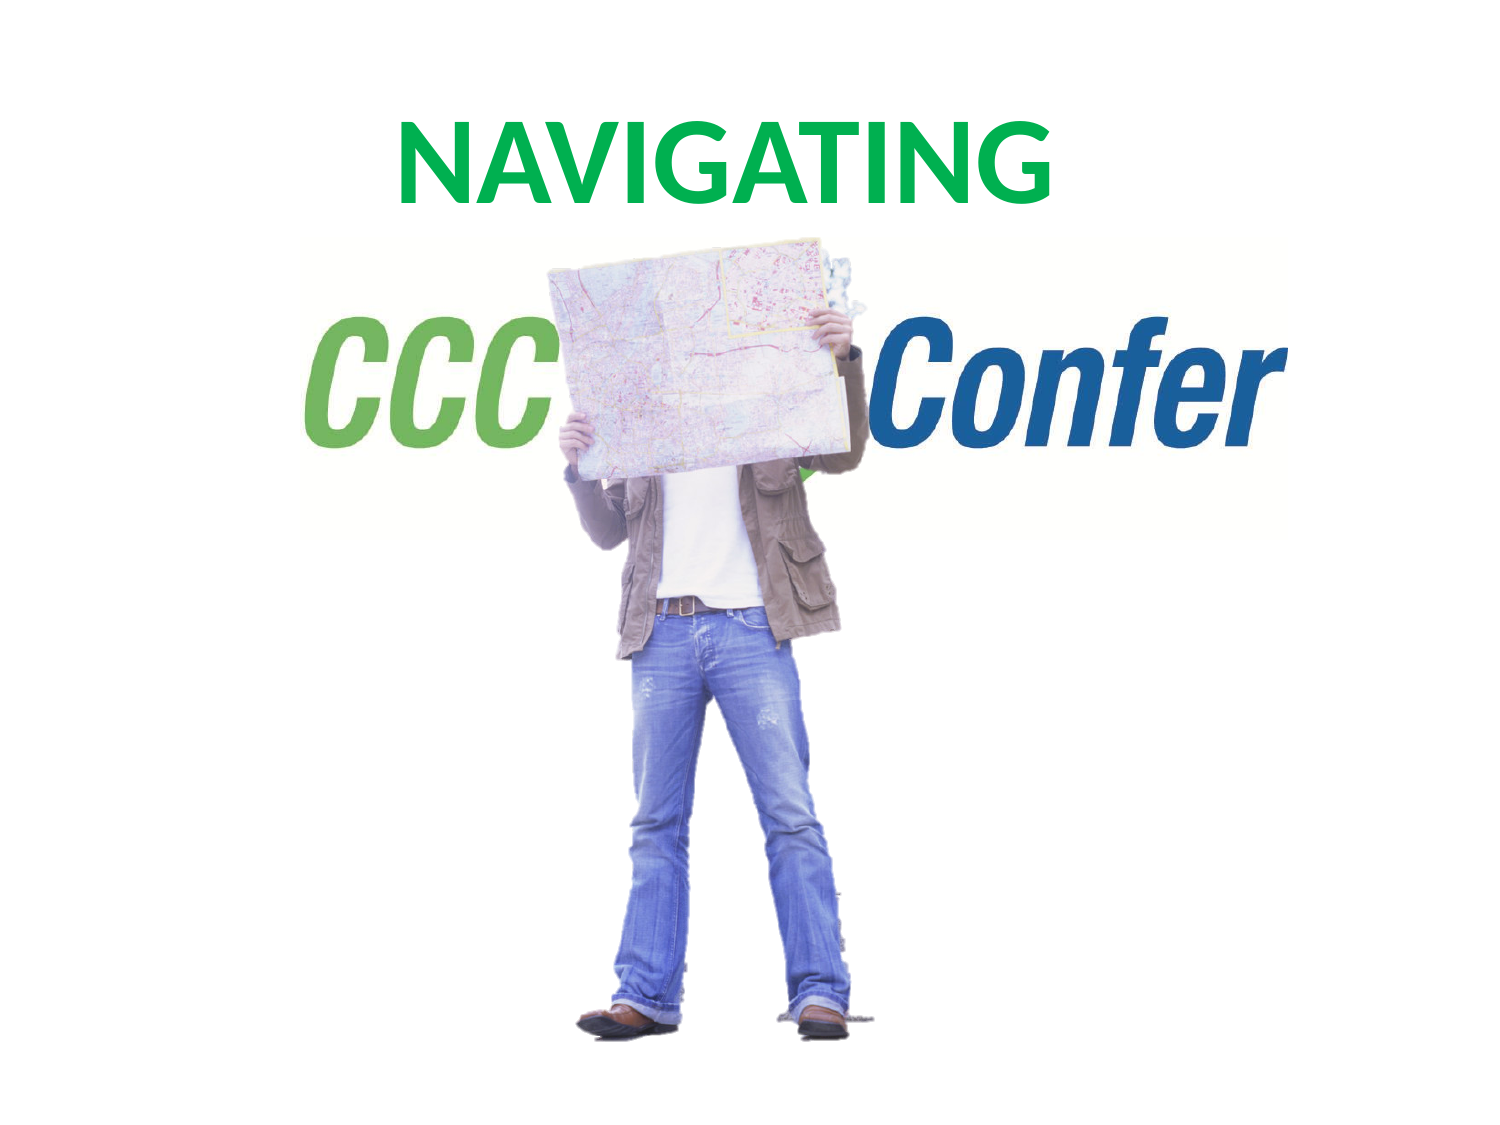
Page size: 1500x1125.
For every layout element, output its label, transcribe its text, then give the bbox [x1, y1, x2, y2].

text_box Navigating [249, 70, 1200, 235]
picture [237, 174, 1288, 1109]
